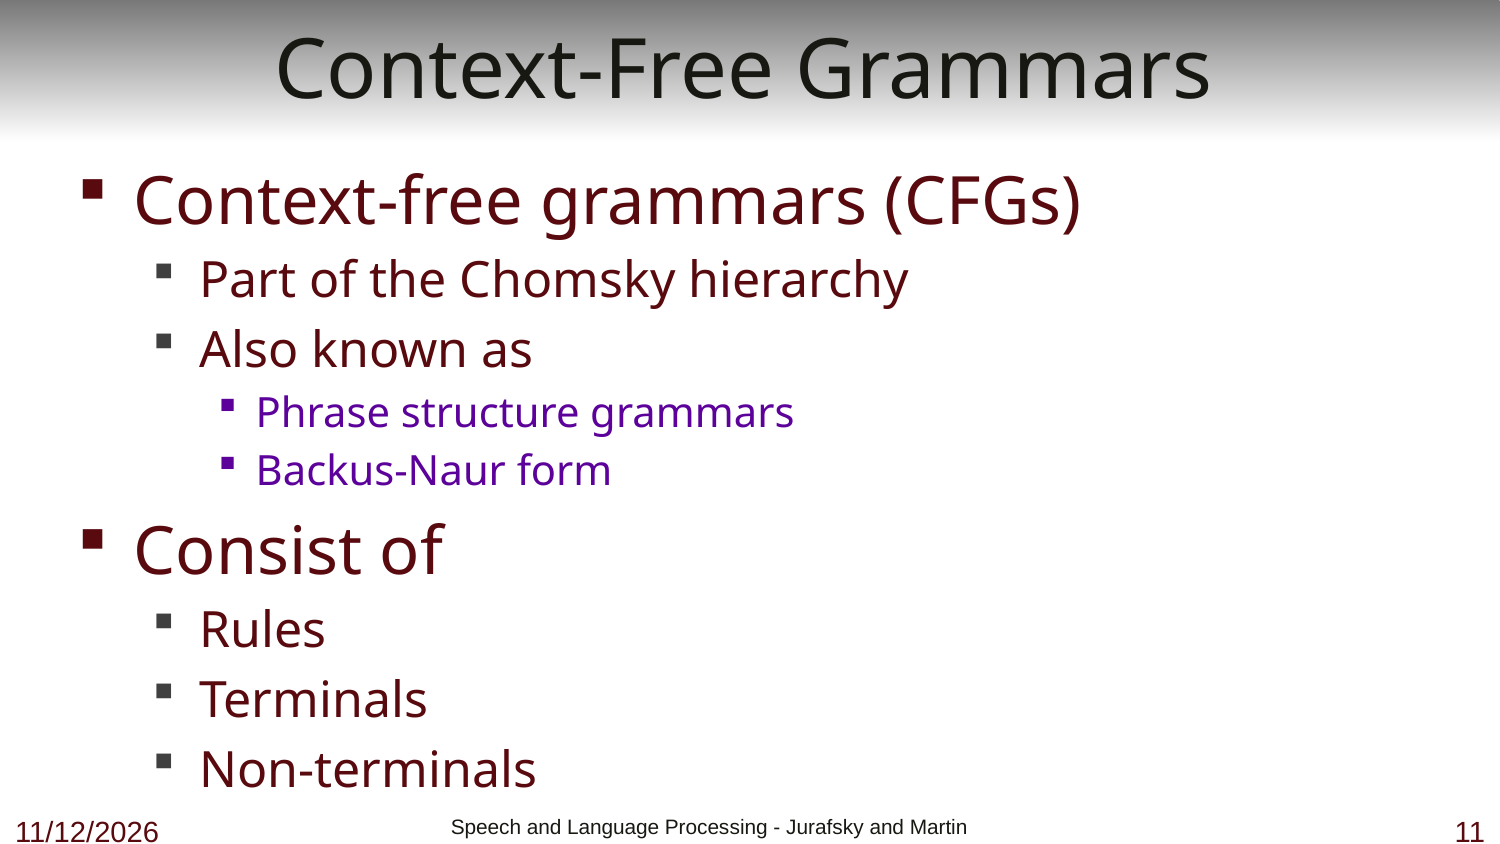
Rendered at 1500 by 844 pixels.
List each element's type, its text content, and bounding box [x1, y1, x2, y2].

footer Speech and Language Processing - Jurafsky and Martin [199, 806, 1424, 844]
title Context-Free Grammars [12, 0, 1475, 132]
list Context-free grammars (CFGs) Part of the Chomsky hierarchy Also known as Phrase structure grammars Backus-Naur form Consist of Rules Terminals Non-terminals [62, 150, 1413, 797]
slide_number 11 [1424, 806, 1500, 844]
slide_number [0, 806, 199, 844]
